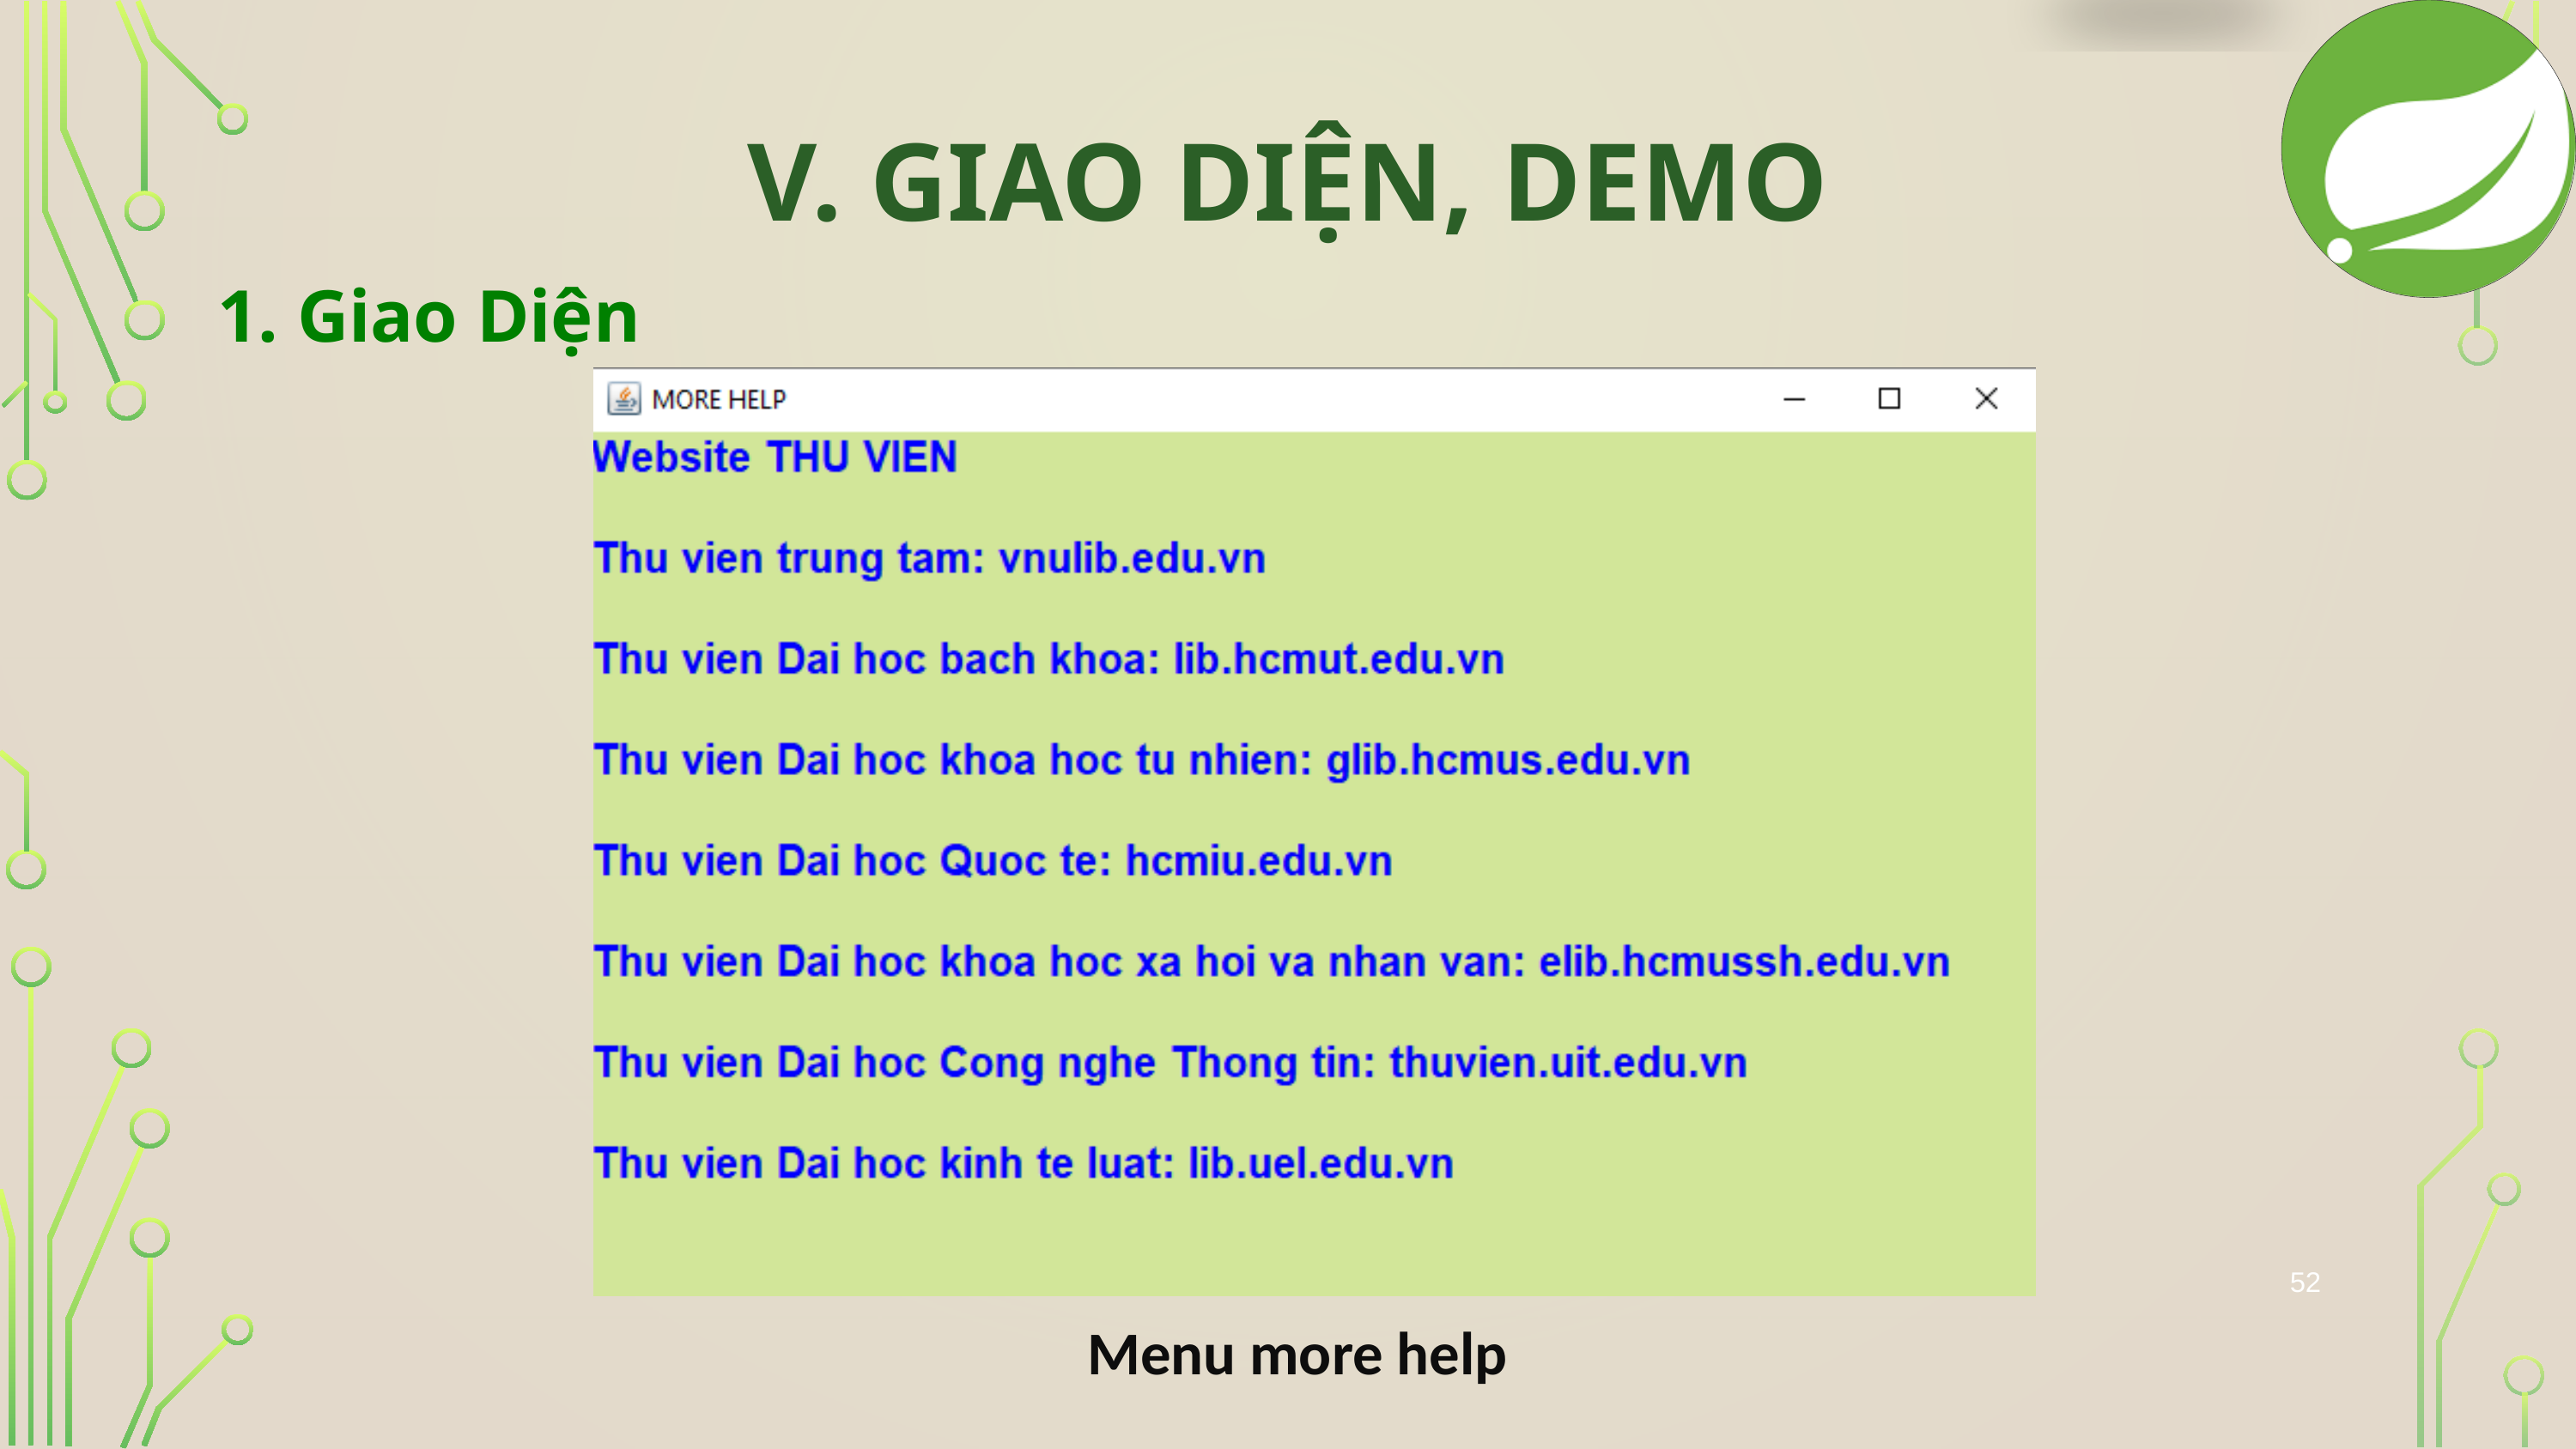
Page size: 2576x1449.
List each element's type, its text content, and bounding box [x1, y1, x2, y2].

text_box [162, 225, 2441, 1407]
text_box Menu more help [1074, 1307, 1703, 1394]
text_box V. GIAO DIỆN, DEMO [644, 106, 1932, 225]
picture [2281, 0, 2576, 298]
picture [593, 367, 2037, 1297]
text_box 1. Giao Diện [204, 264, 677, 363]
